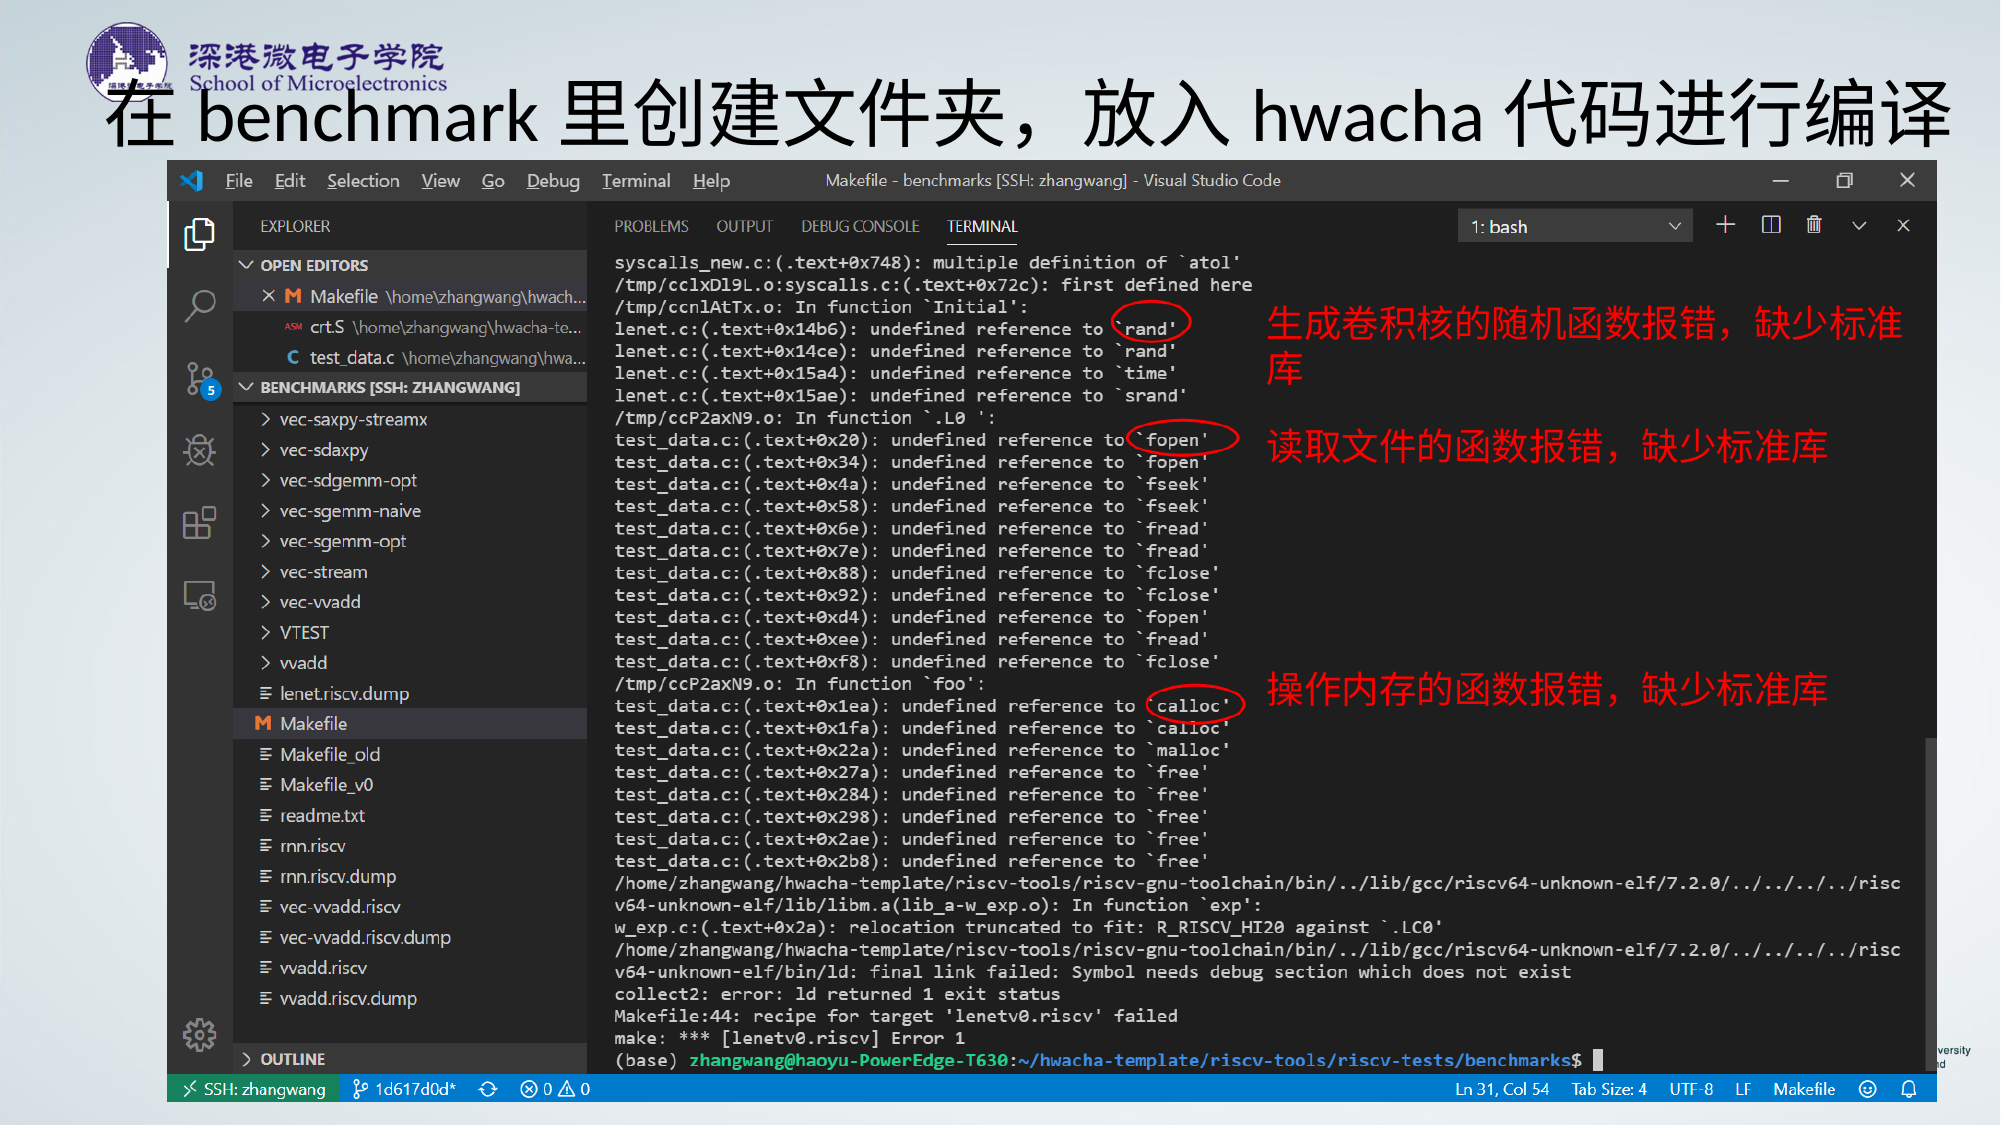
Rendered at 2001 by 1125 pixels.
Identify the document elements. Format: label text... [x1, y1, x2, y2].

title 在benchmark里创建文件夹，放入hwacha代码进行编译 [88, 8, 2000, 226]
picture [0, 0, 2001, 1125]
